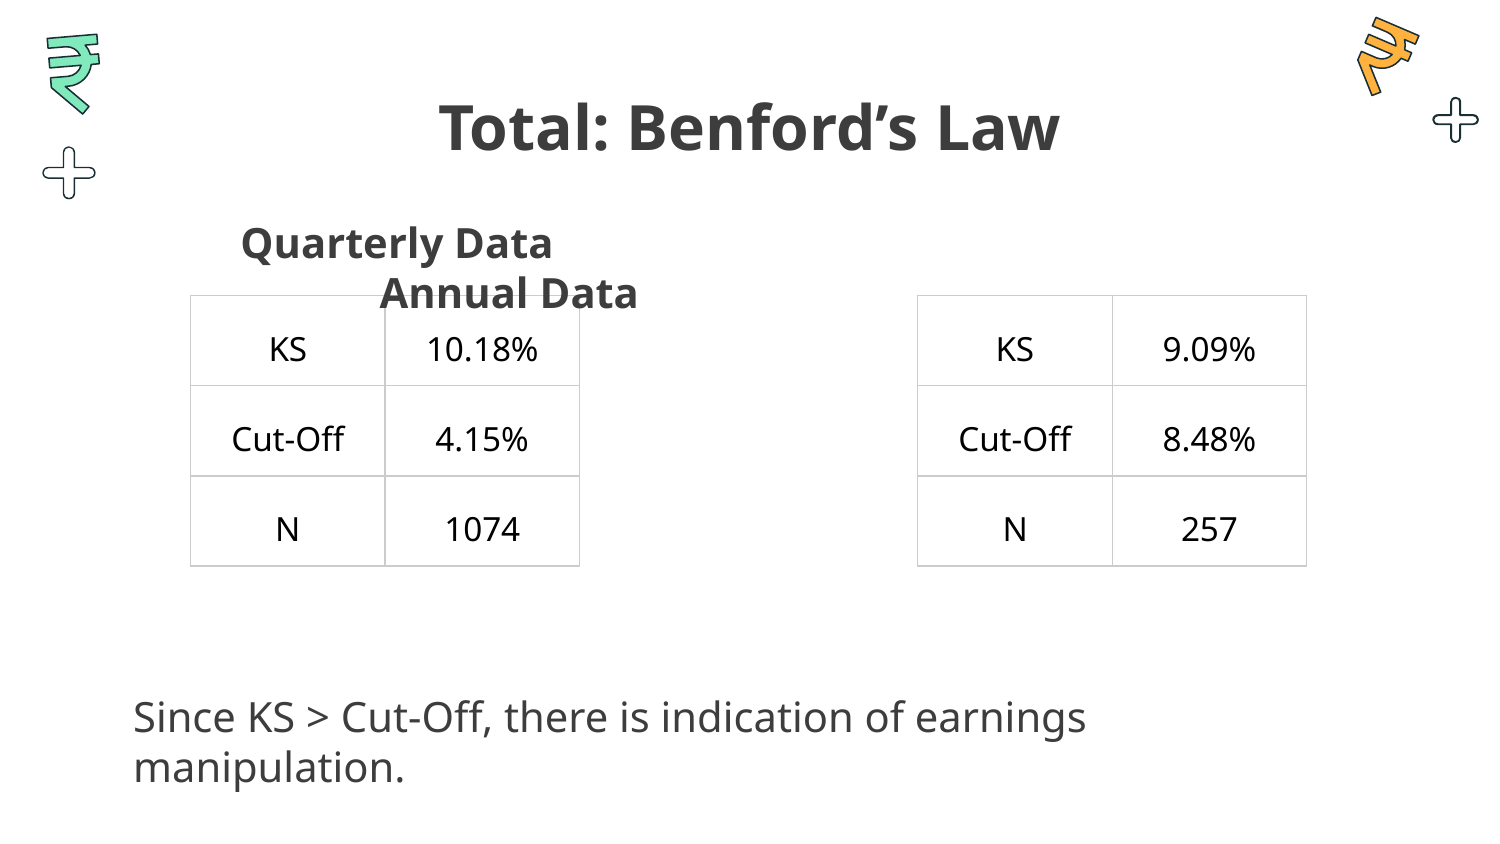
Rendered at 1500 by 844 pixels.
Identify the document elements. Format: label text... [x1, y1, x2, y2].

table_cell N [191, 477, 384, 565]
table_cell Cut-Off [191, 386, 384, 475]
table_cell 1074 [386, 477, 579, 565]
table_cell 8.48% [1113, 386, 1306, 475]
title Total: Benford’s Law [118, 72, 1382, 167]
list Quarterly Data Annual Data [118, 201, 1382, 296]
table_header 10.18% [386, 296, 579, 385]
list Since KS > Cut-Off, there is indication of earnings manipulation. [118, 676, 1382, 770]
table_header KS [918, 296, 1112, 385]
table_cell 257 [1113, 477, 1306, 565]
table_cell 4.15% [386, 386, 579, 475]
table_header KS [191, 296, 384, 385]
table_cell N [918, 477, 1112, 565]
table_cell Cut-Off [918, 386, 1112, 475]
table_header 9.09% [1113, 296, 1306, 385]
